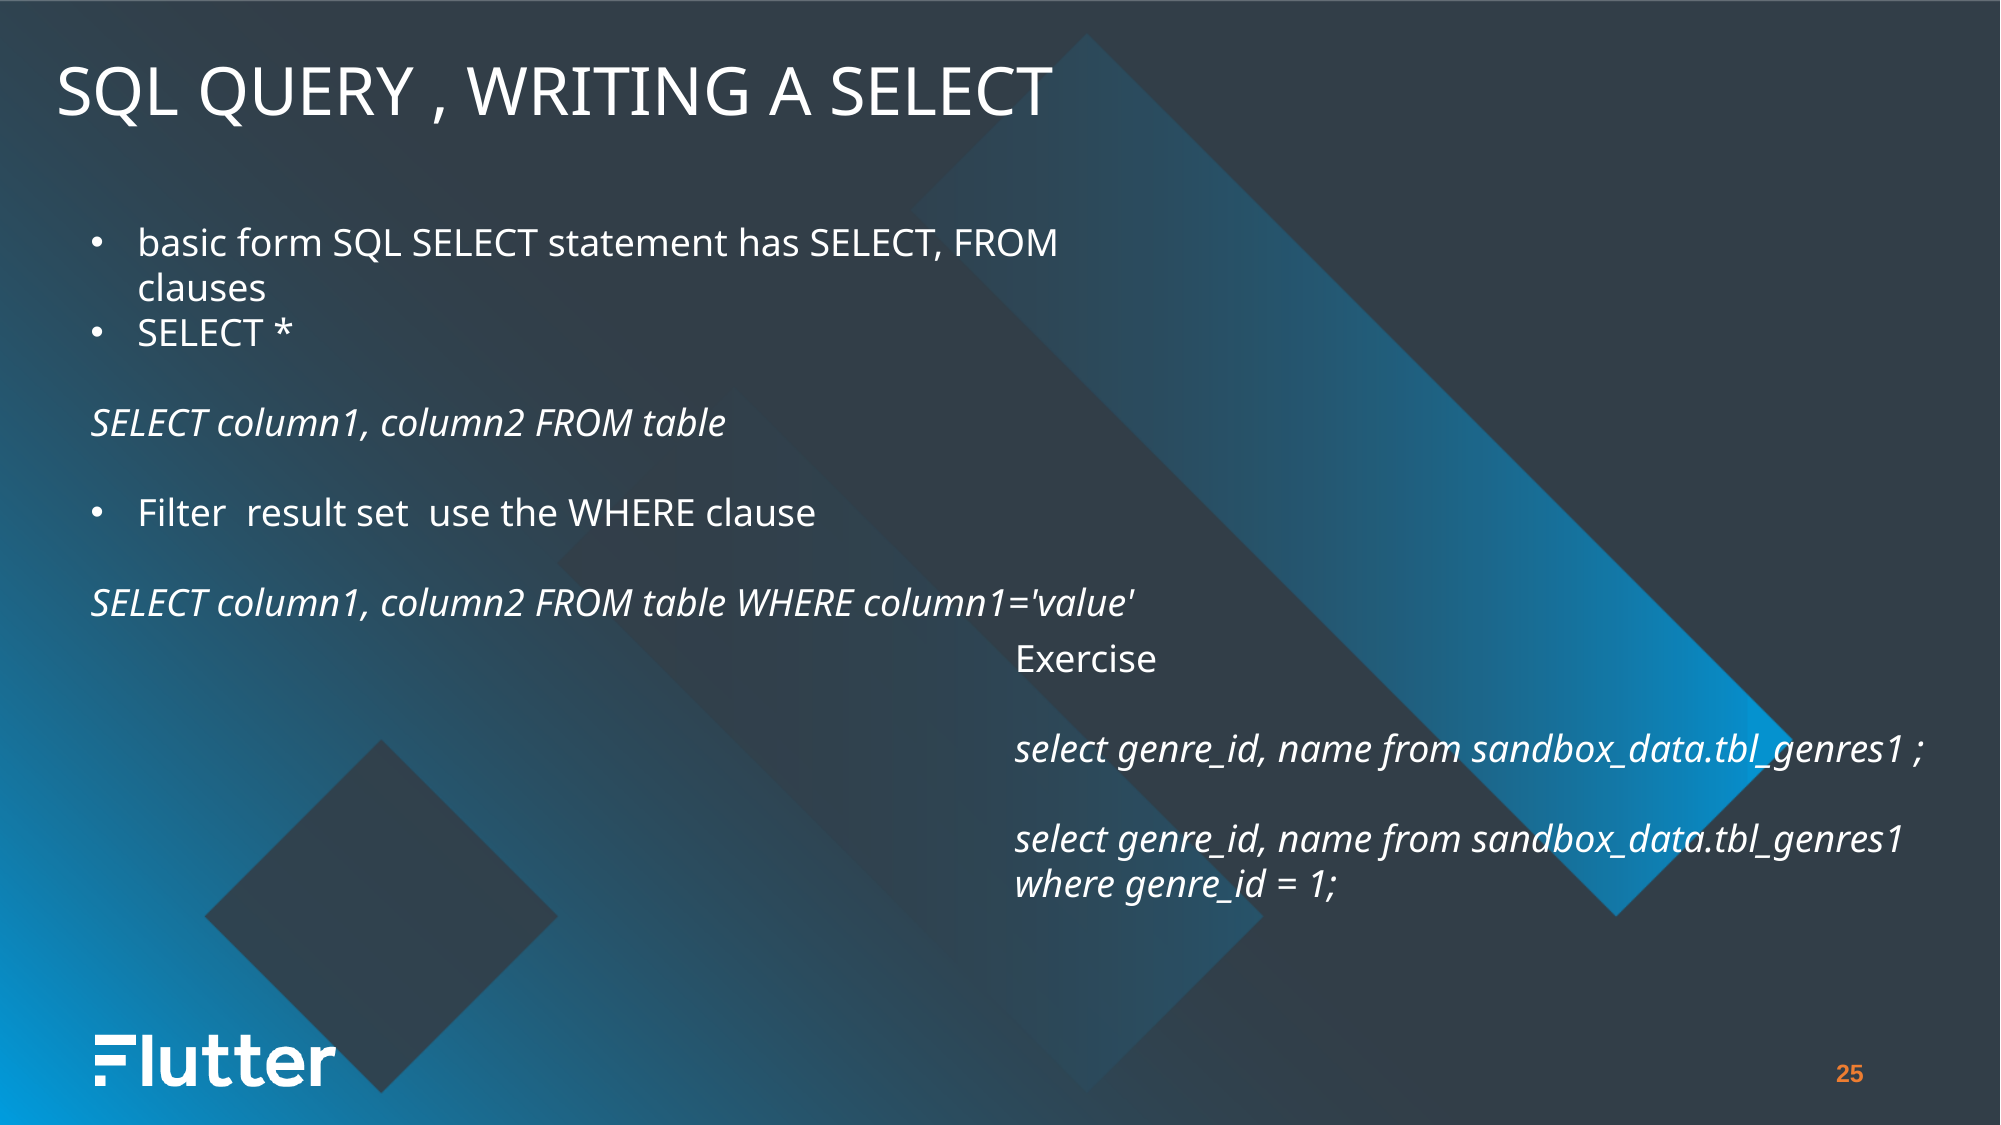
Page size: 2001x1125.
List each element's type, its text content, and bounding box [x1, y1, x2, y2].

text_box Exercise select genre_id, name from sandbox_data.tbl_genres1 ; select genre_id, name from sandbox_data.tbl_genres1 where genre_id = 1; [999, 627, 1961, 958]
text_box basic form SQL SELECT statement has SELECT, FROM clauses SELECT * SELECT column1, column2 FROM table Filter result set use the WHERE clause SELECT column1, column2 FROM table WHERE column1='value' [75, 166, 1203, 632]
picture [96, 1056, 125, 1065]
text_box SQL query , WRITING A SELECT [41, 41, 1459, 130]
picture [143, 1035, 152, 1085]
picture [96, 1076, 105, 1085]
picture [96, 1035, 135, 1044]
picture [0, 0, 2000, 1125]
